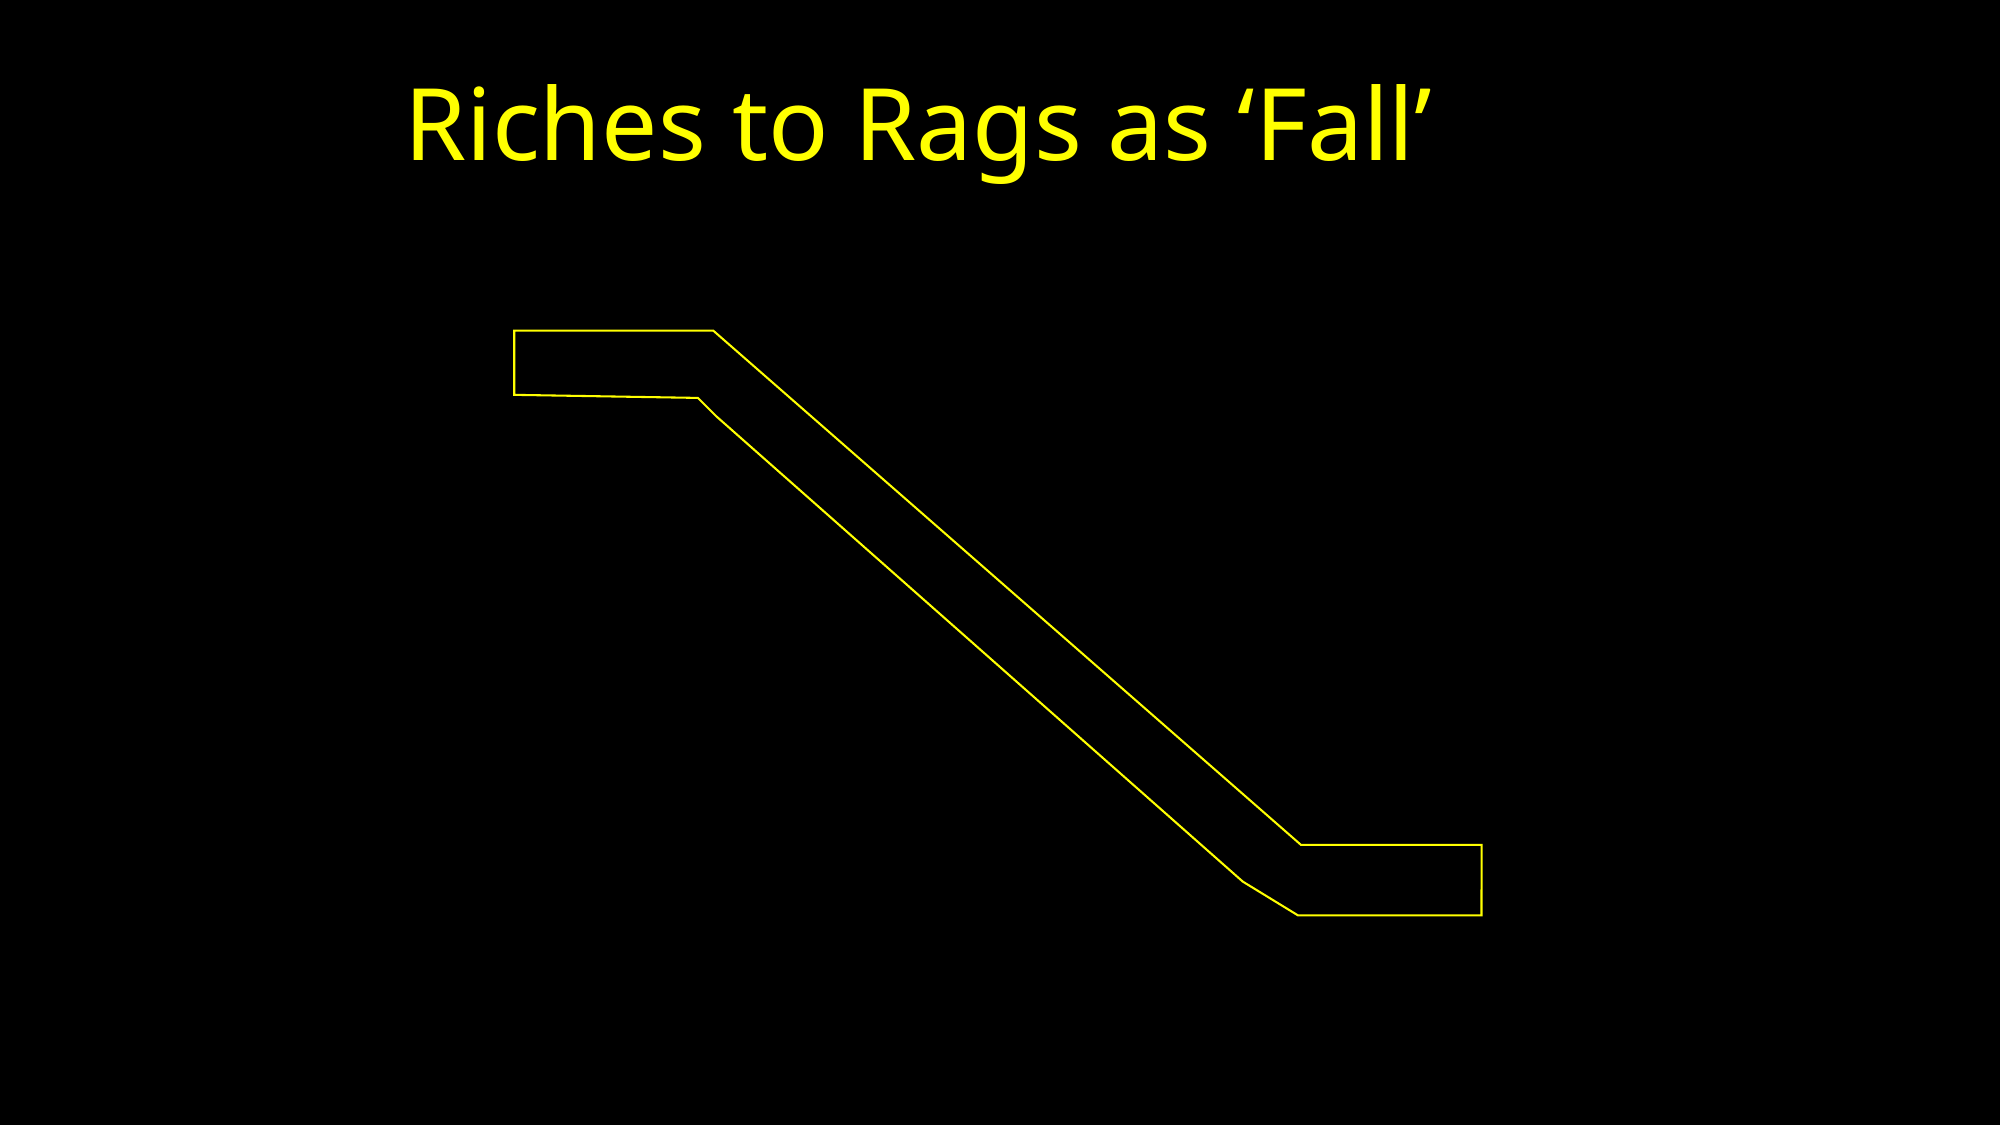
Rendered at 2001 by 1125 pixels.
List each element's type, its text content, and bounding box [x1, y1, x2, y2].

text_box Riches to Rags as ‘Fall’ [389, 52, 1896, 188]
text_box [513, 329, 1483, 917]
